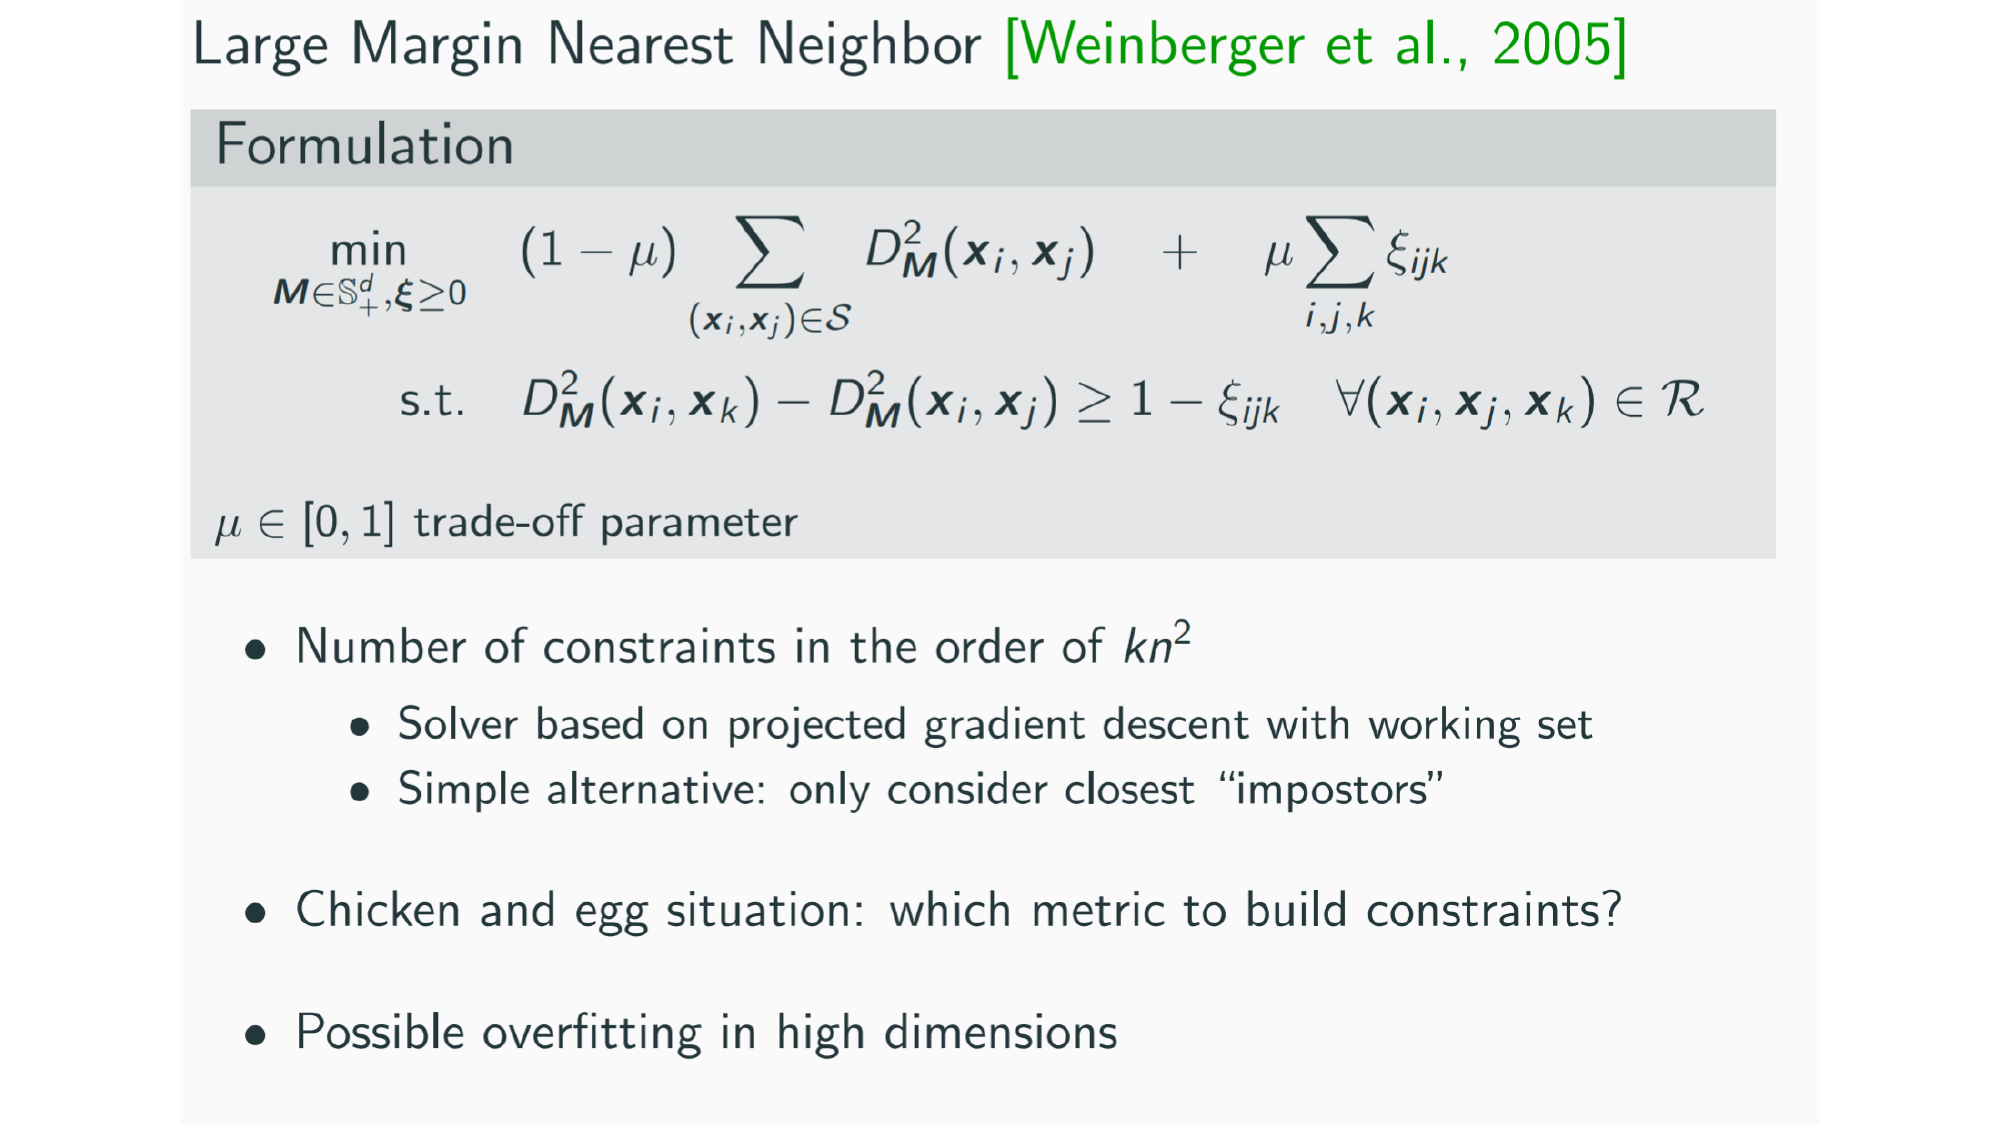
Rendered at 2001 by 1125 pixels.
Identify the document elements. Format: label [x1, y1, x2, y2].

picture [180, 0, 1820, 1125]
